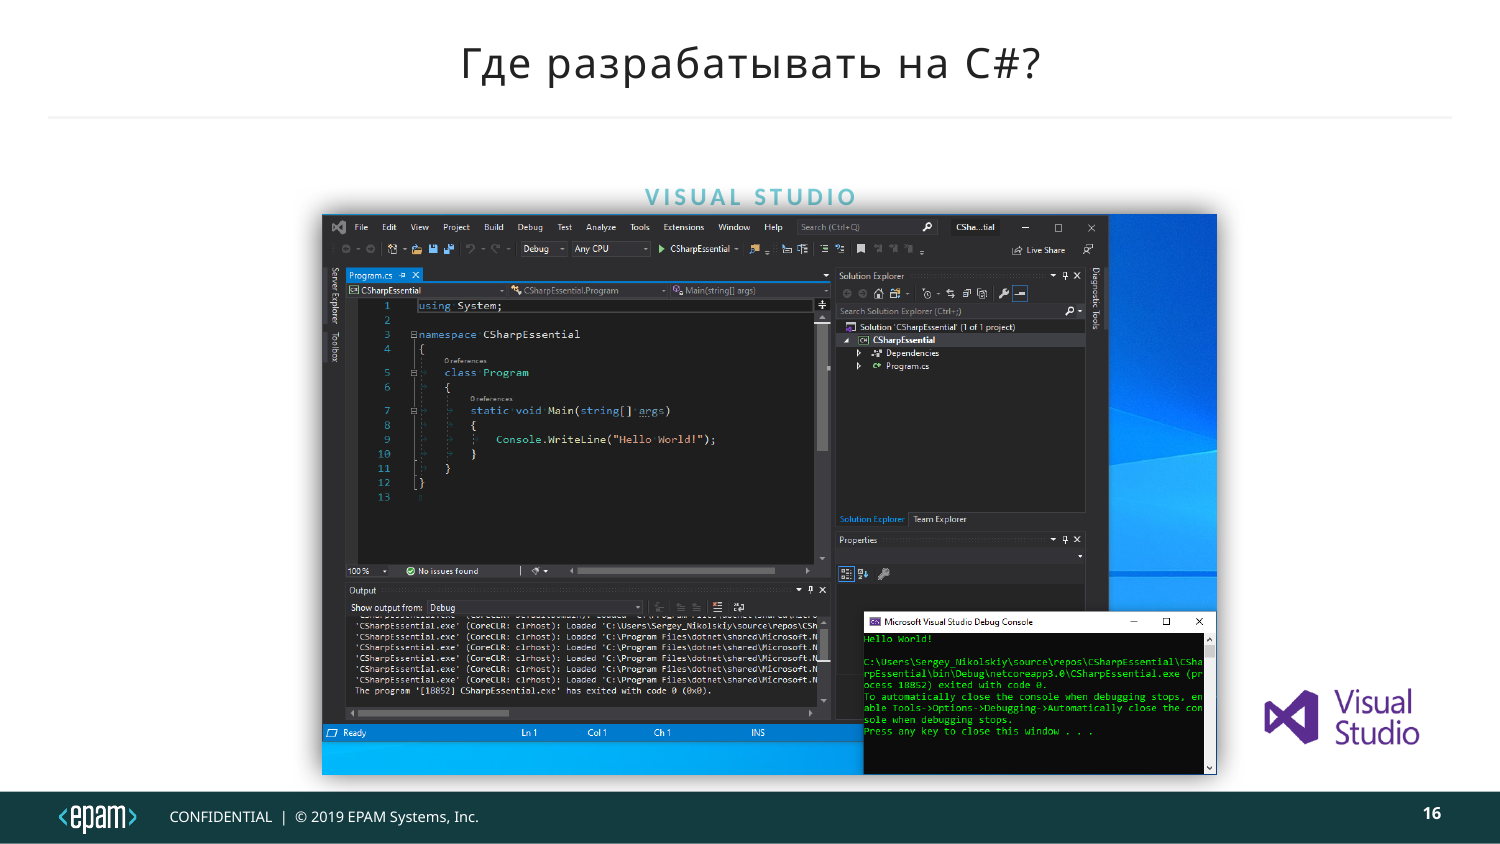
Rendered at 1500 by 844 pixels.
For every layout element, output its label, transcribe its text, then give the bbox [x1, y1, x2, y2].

list Visual studio [58, 177, 1442, 234]
title Где разрабатывать на C#? [59, 37, 1442, 87]
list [1241, 666, 1442, 767]
slide_number 16 [1216, 791, 1442, 844]
picture [322, 214, 1217, 775]
